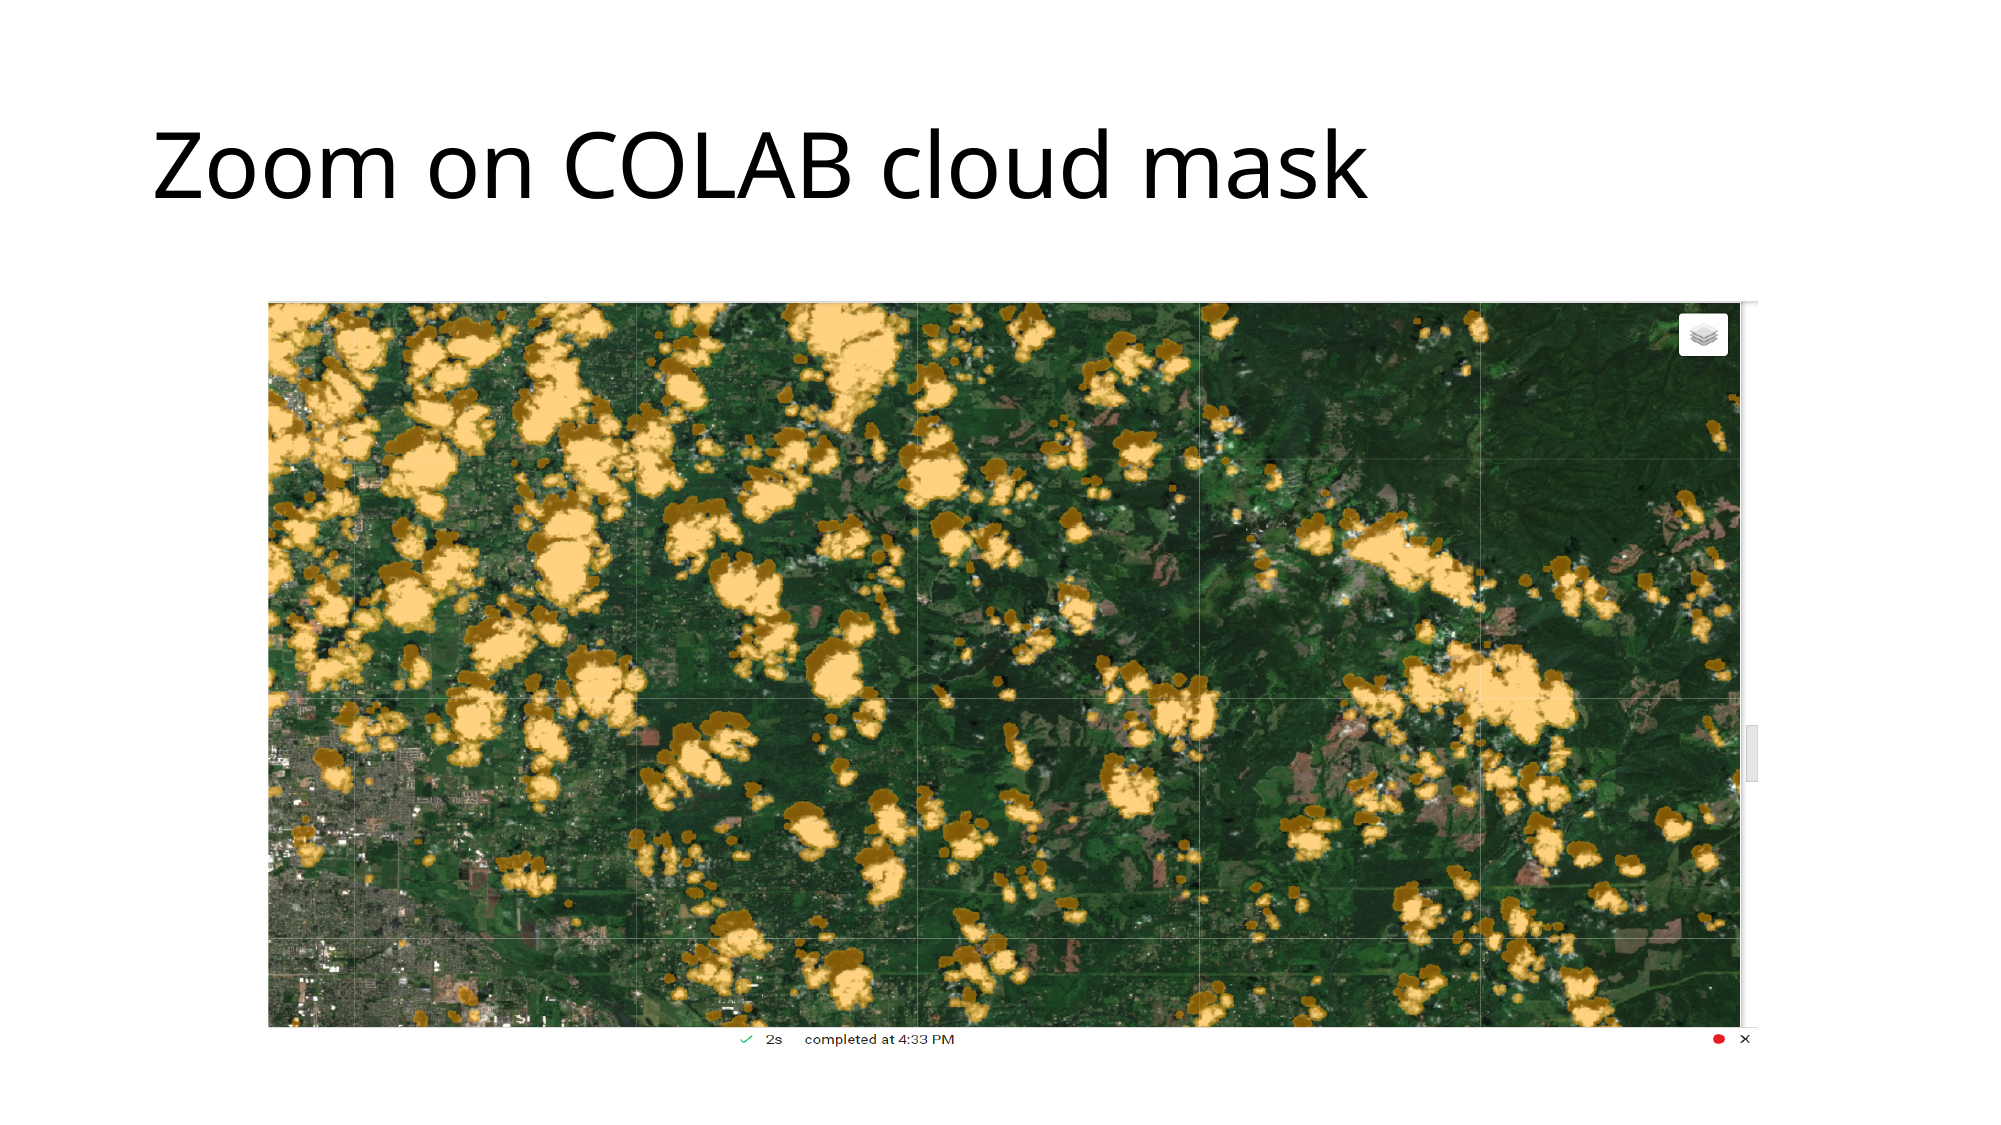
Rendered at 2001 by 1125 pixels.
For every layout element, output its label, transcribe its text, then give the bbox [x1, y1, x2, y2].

title Zoom on COLAB cloud mask [137, 59, 1863, 278]
picture [268, 299, 1759, 1049]
